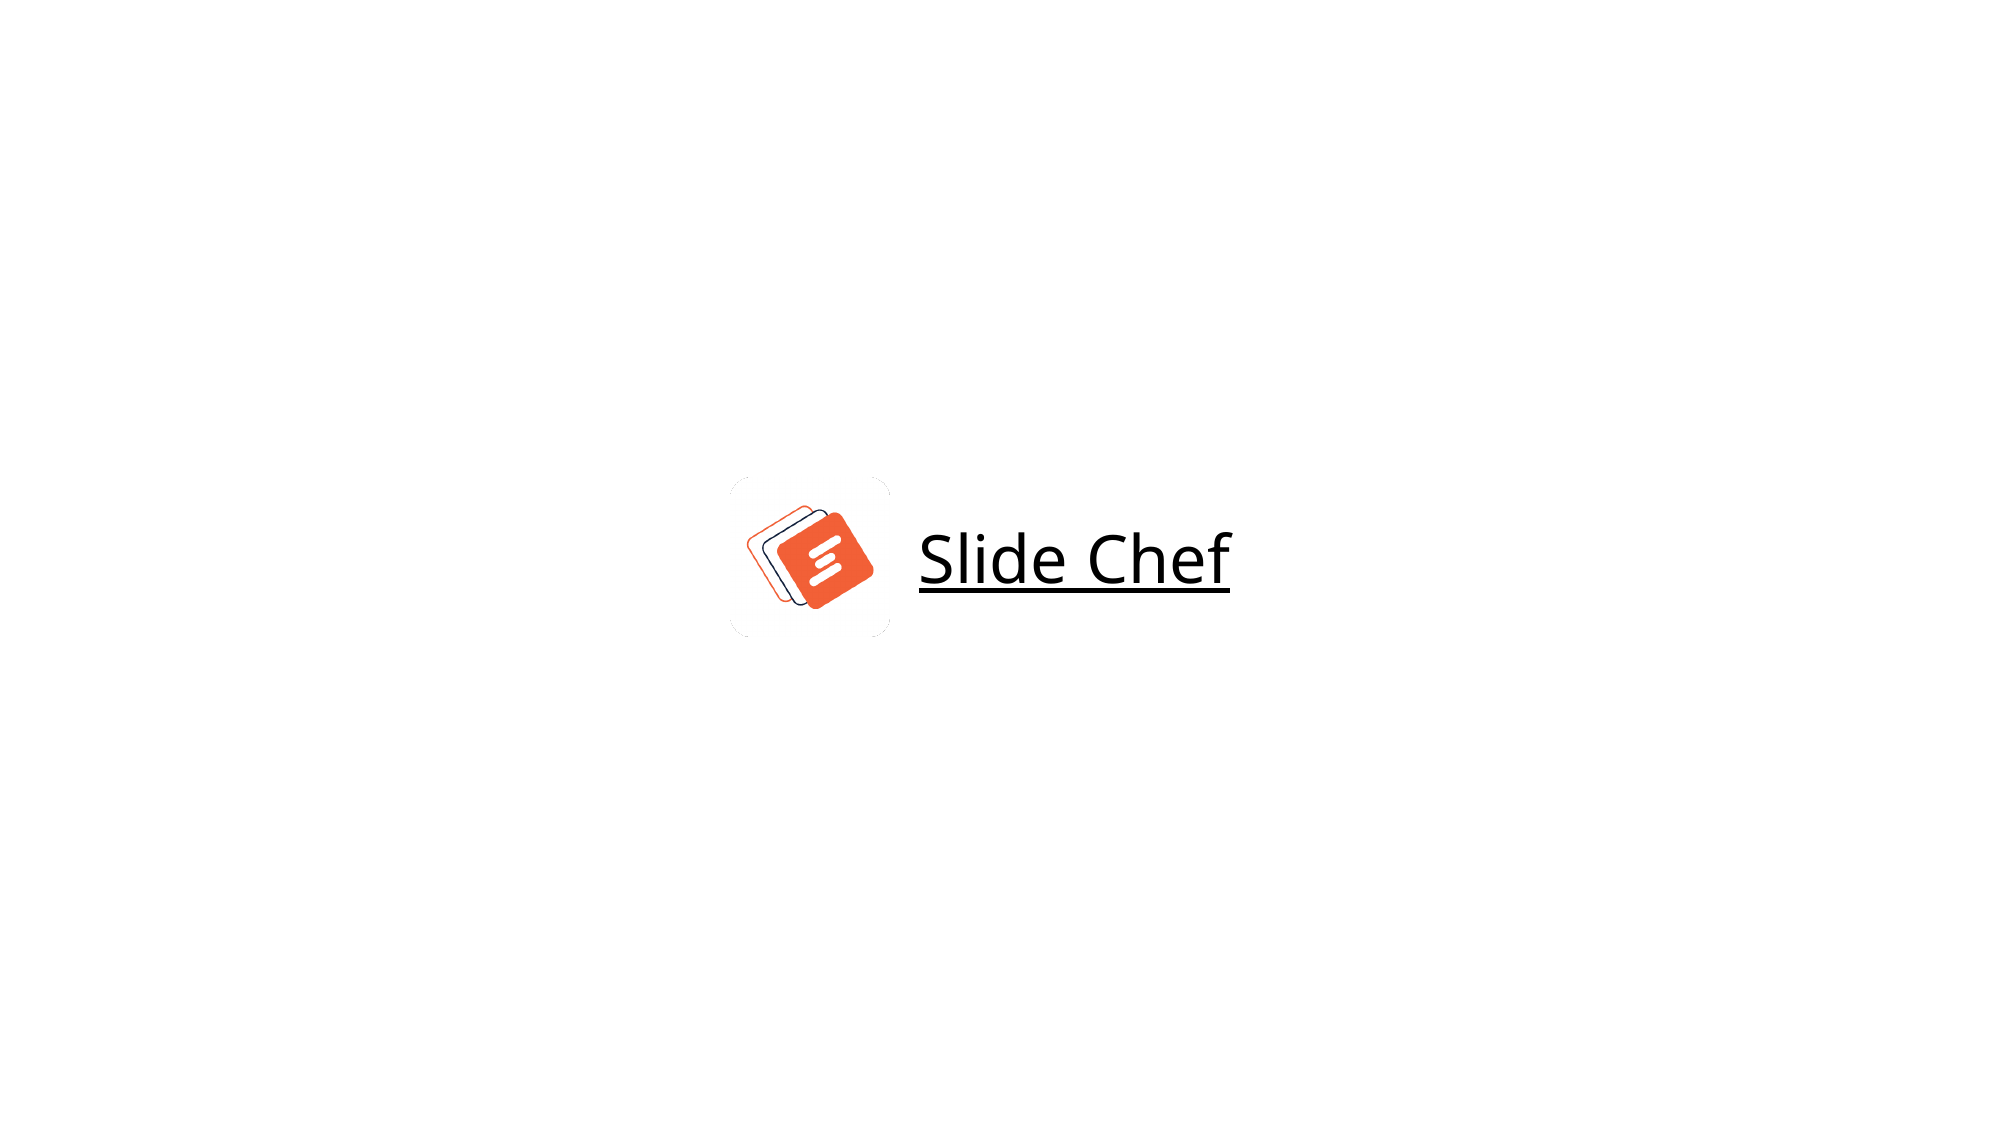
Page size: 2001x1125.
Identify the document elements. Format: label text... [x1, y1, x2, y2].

text_box Slide Chef [890, 509, 1272, 615]
picture [730, 477, 890, 637]
